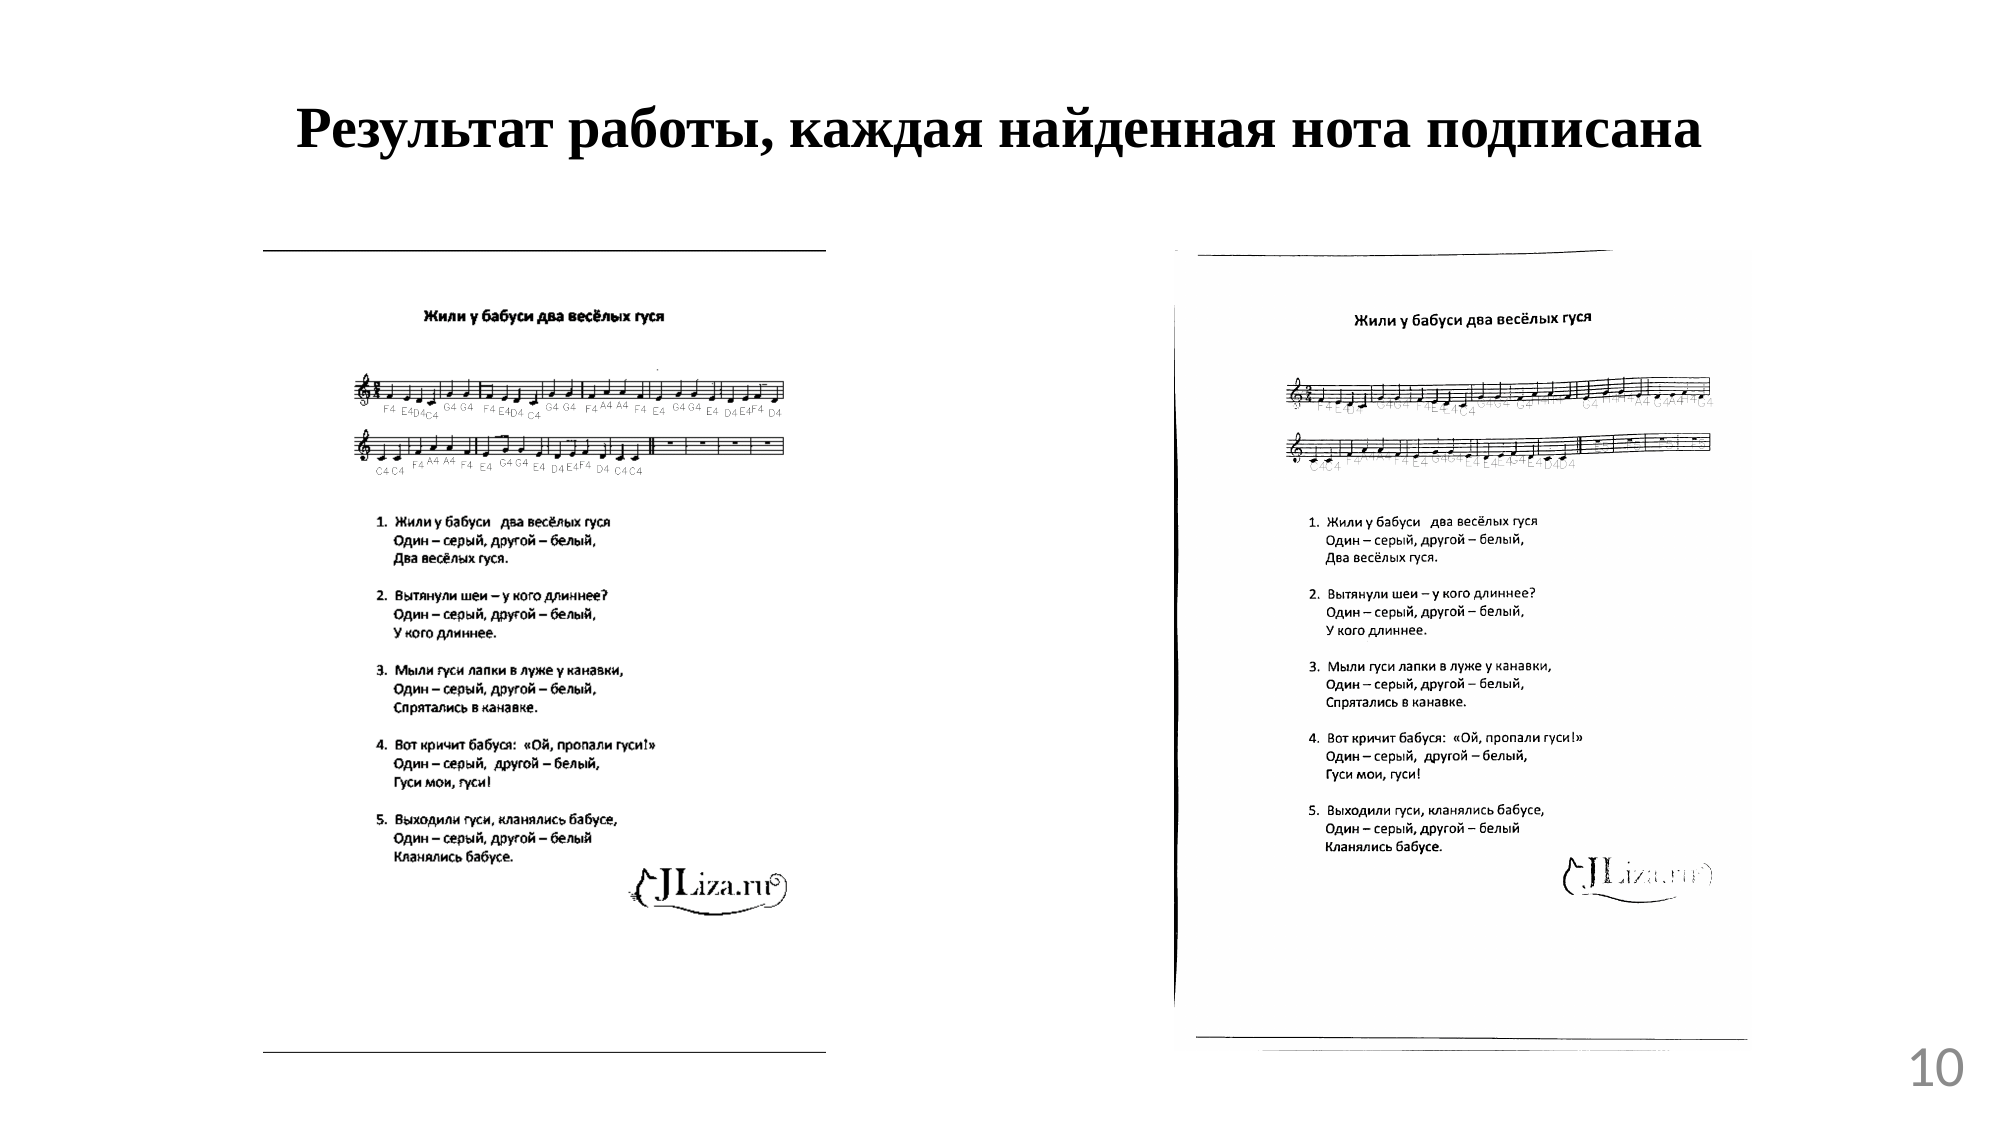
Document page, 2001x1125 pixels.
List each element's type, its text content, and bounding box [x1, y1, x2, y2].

slide_number 10 [1530, 1032, 1981, 1093]
picture [1174, 250, 1752, 1051]
title Результат работы, каждая найденная нота подписана [137, 20, 1863, 238]
picture [263, 250, 826, 1053]
